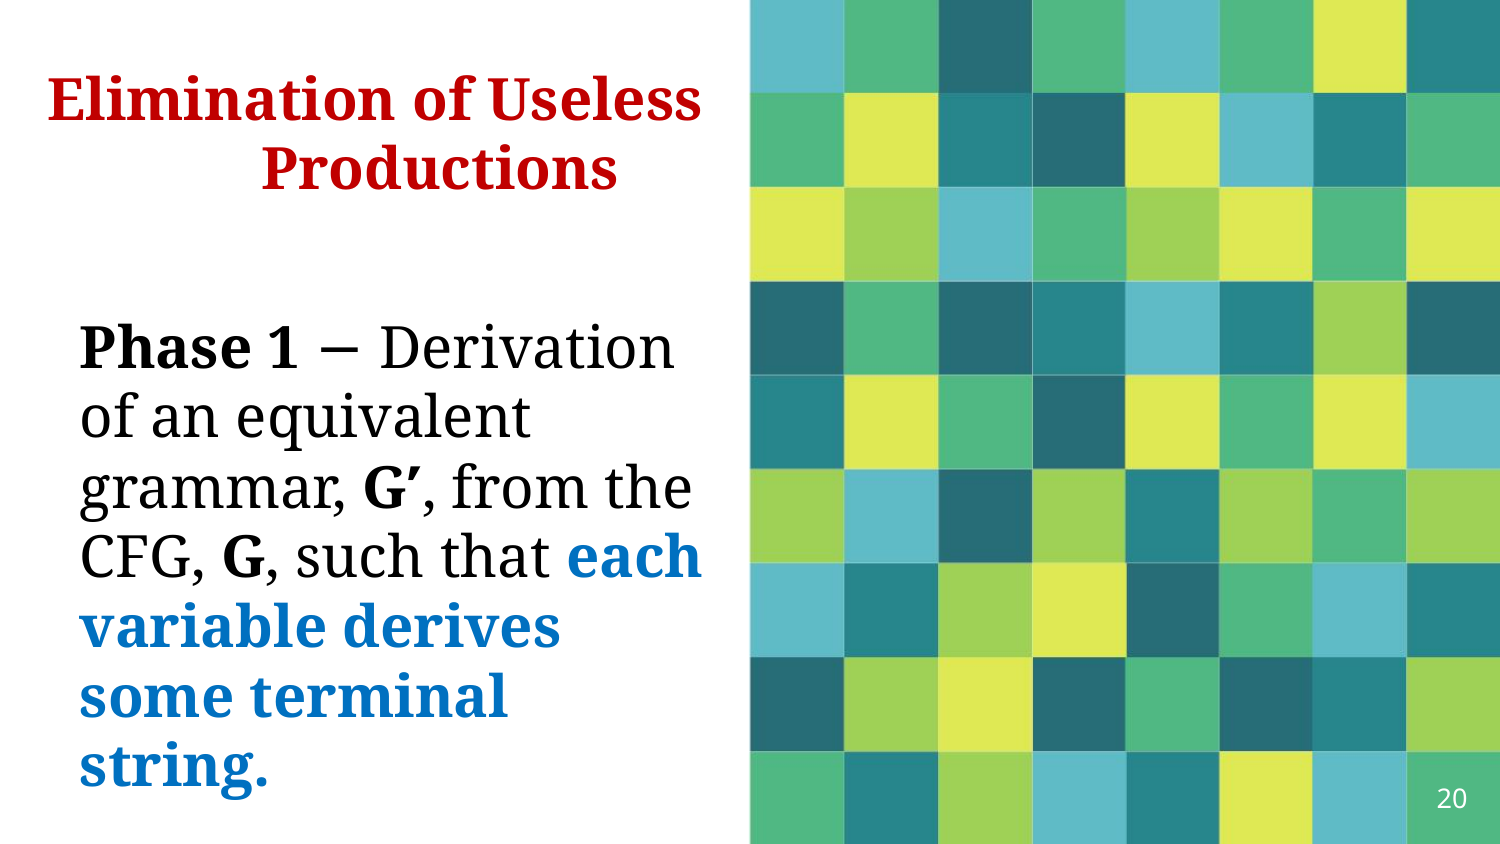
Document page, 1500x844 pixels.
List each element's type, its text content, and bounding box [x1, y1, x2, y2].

text_box Phase 1 − Derivation of an equivalent [79, 314, 729, 450]
text_box grammar, G′, from the CFG, G, such that each variable derives some terminal string. [79, 454, 782, 799]
text_box [0, 0, 1500, 844]
text_box 20 [1436, 777, 1500, 815]
text_box Elimination of Useless Productions [47, 66, 822, 202]
